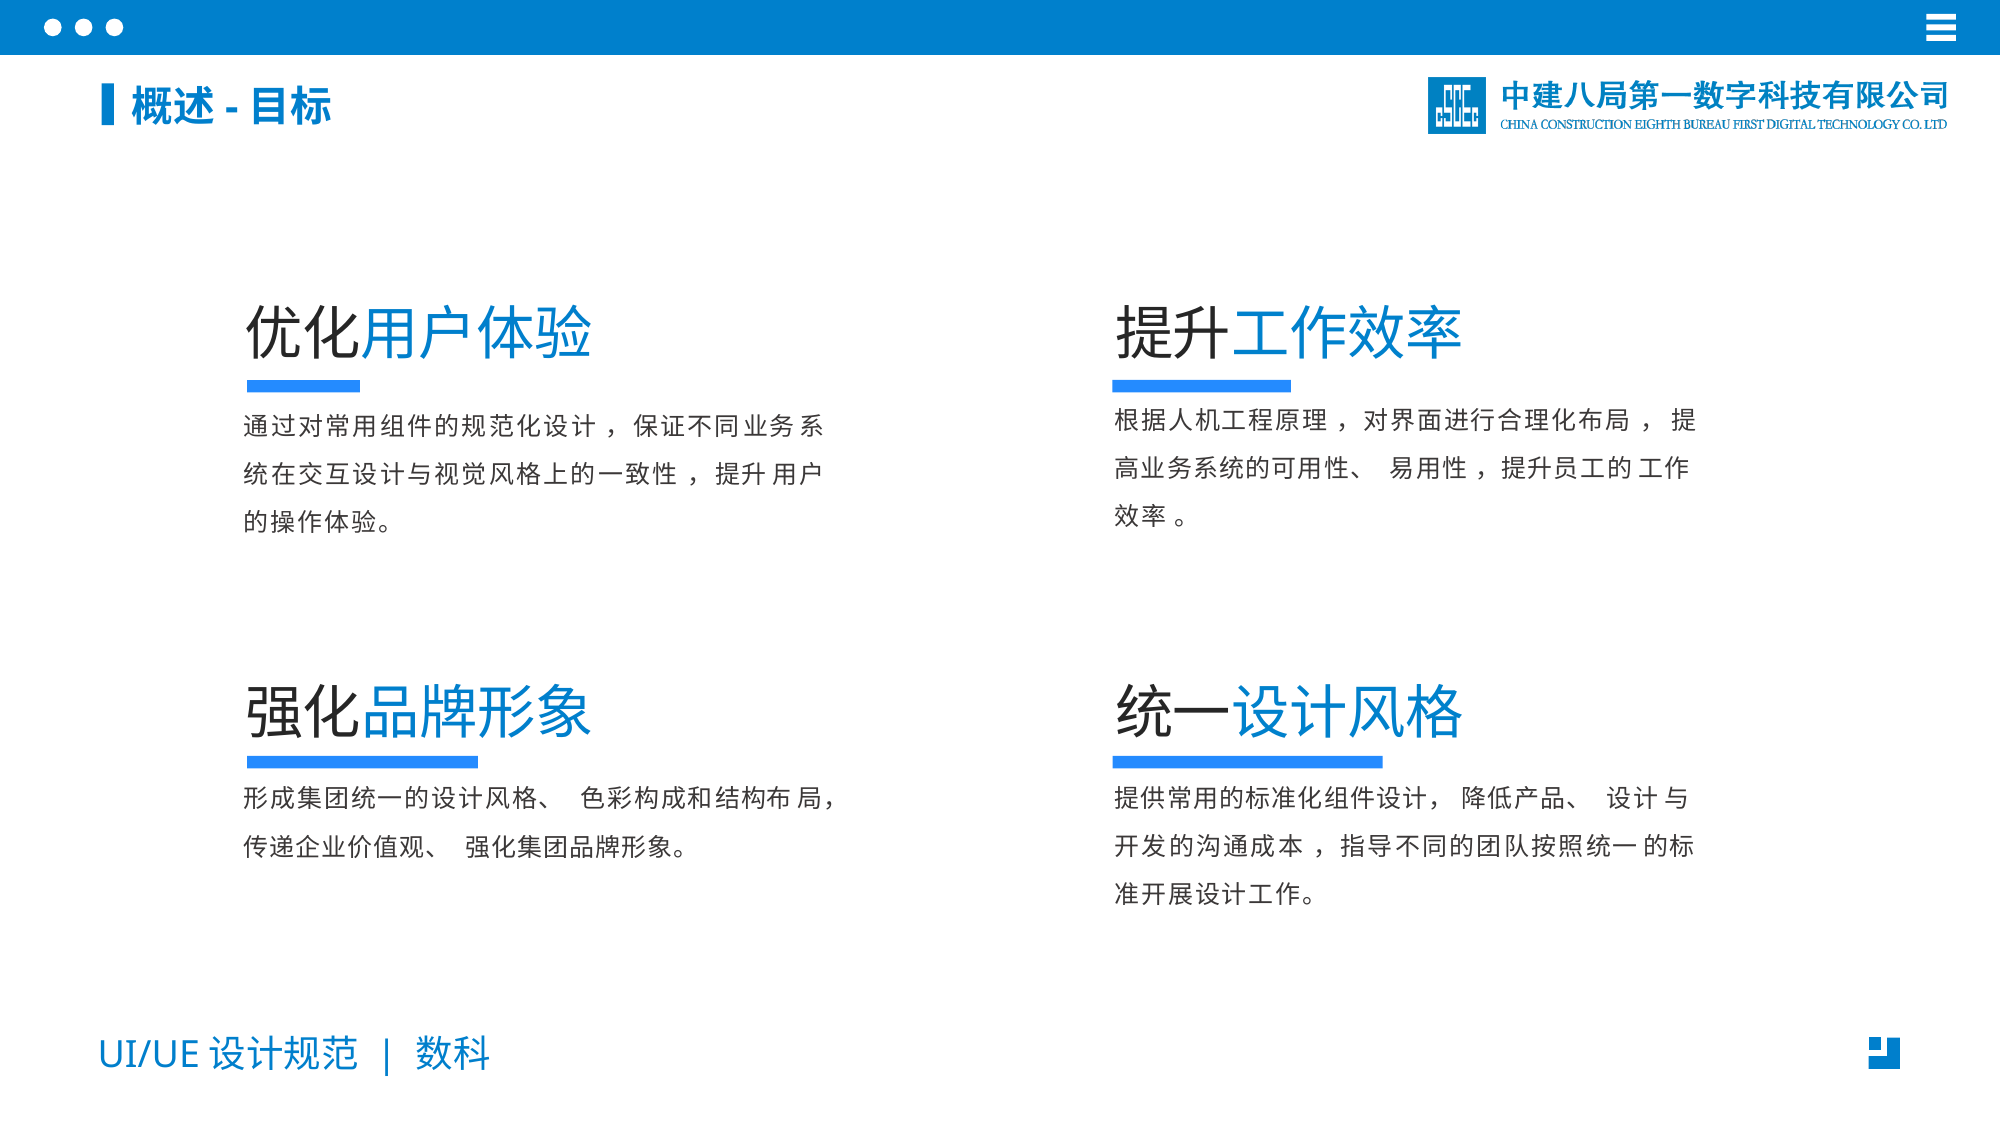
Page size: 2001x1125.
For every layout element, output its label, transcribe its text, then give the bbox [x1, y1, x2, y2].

text_box [246, 379, 361, 394]
picture [1487, 77, 1947, 134]
text_box 优化用户体验 通过对常用组件的规范化设计 ，保证不同业务 系统在交互设计与视觉风格上的一致性 ，提升 用户的操作体验。 [241, 302, 841, 535]
text_box [1112, 755, 1384, 769]
text_box 统一设计风格 提供常用的标准化组件设计， 降低产品、 设计 与开发的沟通成本 ，指导不同的团队按照统一 的标准开展设计工作。 [1112, 680, 1712, 914]
text_box [1111, 379, 1292, 393]
text_box 强化品牌形象 形成集团统一的设计风格、 色彩构成和结构布 局，传递企业价值观、 强化集团品牌形象。 [241, 680, 841, 863]
picture [1454, 85, 1460, 126]
text_box [246, 755, 479, 769]
picture [1463, 85, 1470, 126]
text_box 提升工作效率 根据人机工程原理 ，对界面进行合理化布局 ， 提高业务系统的可用性、 易用性 ，提升员工的 工作效率 。 [1112, 302, 1713, 535]
text_box 概述-目标 [131, 79, 840, 130]
text_box [100, 82, 115, 126]
picture [1437, 108, 1442, 126]
